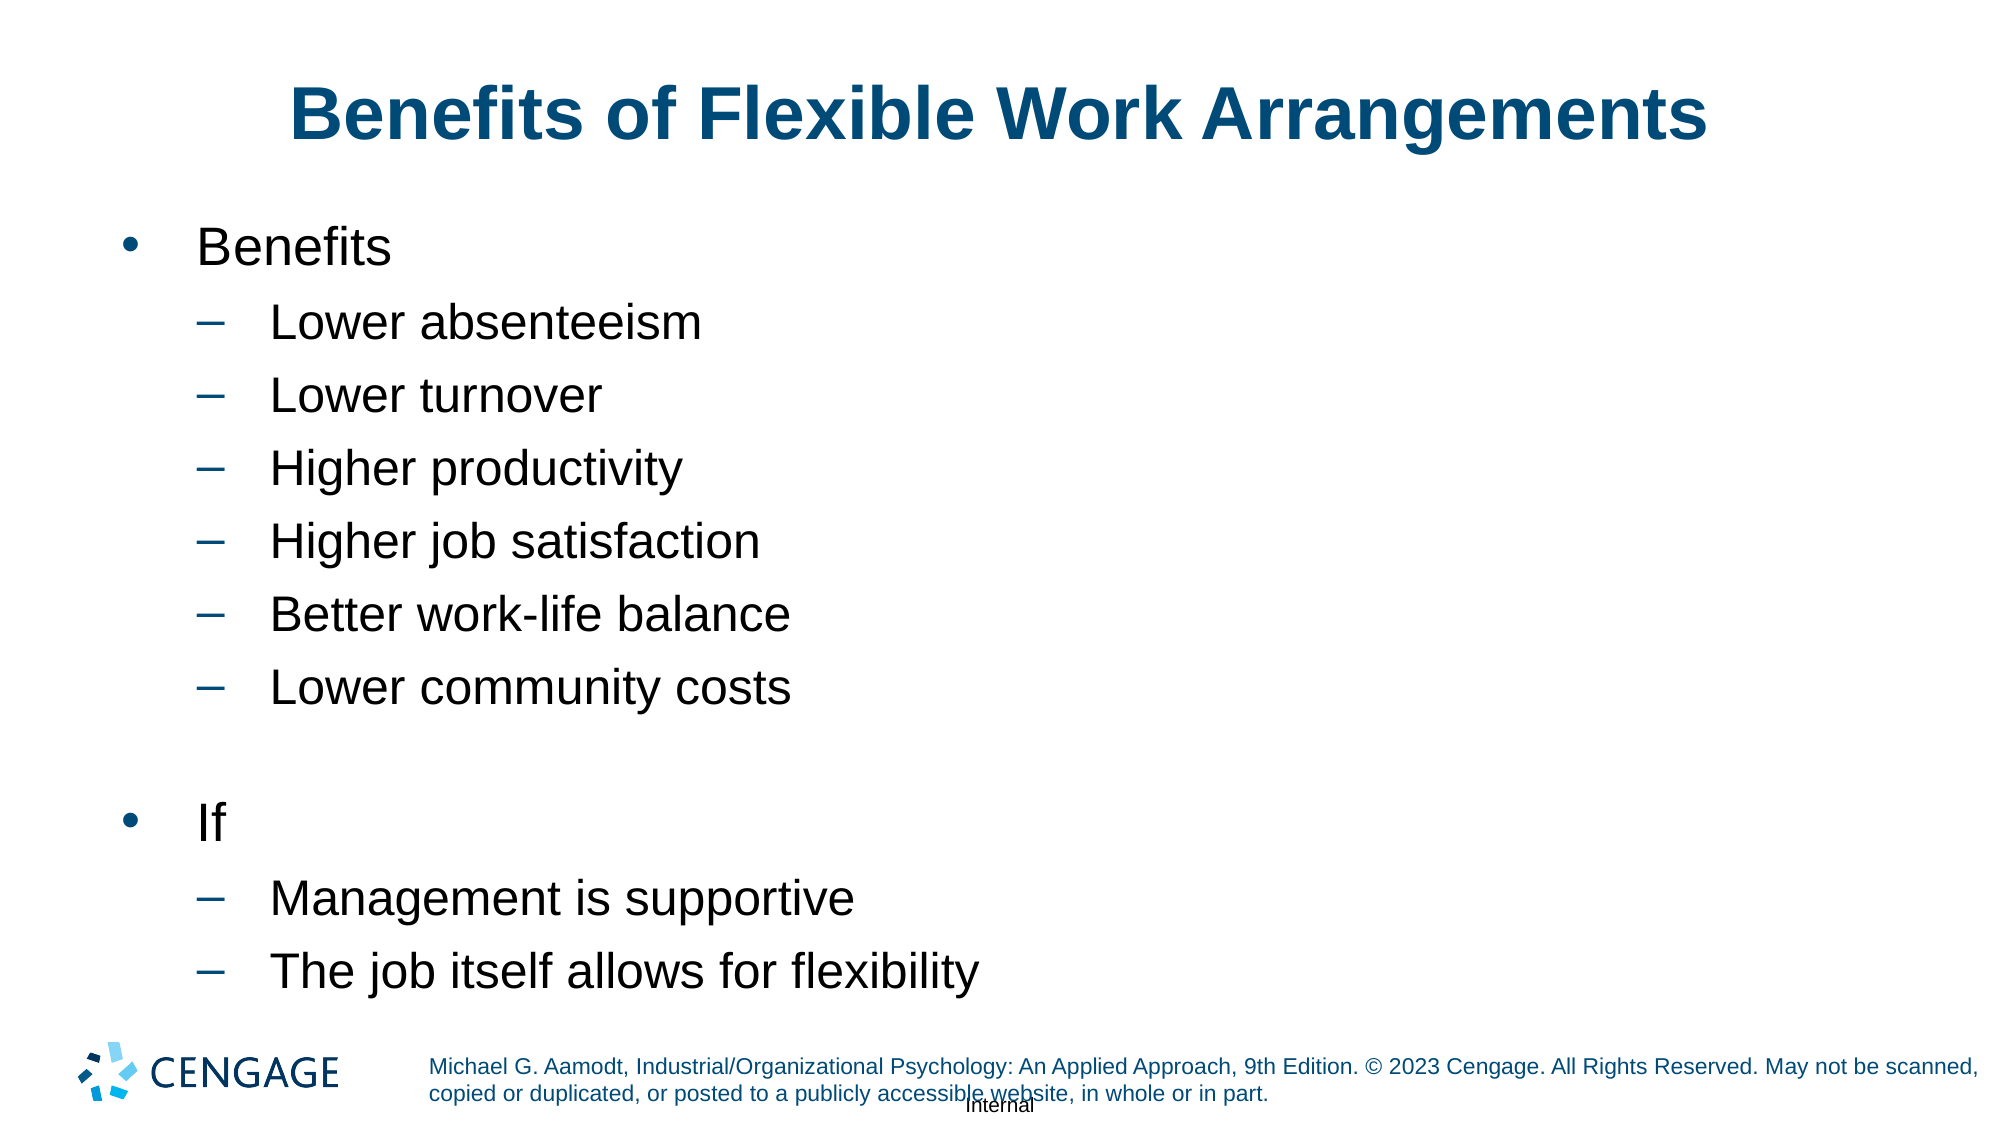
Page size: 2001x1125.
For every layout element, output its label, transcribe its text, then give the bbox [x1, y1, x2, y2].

picture [78, 1042, 338, 1101]
title Benefits of Flexible Work Arrangements [137, 59, 1863, 171]
list Benefits Lower absenteeism Lower turnover Higher productivity Higher job satisfaction Better work-life balance Lower community costs If Management is supportive The job itself allows for flexibility [121, 211, 1880, 1000]
